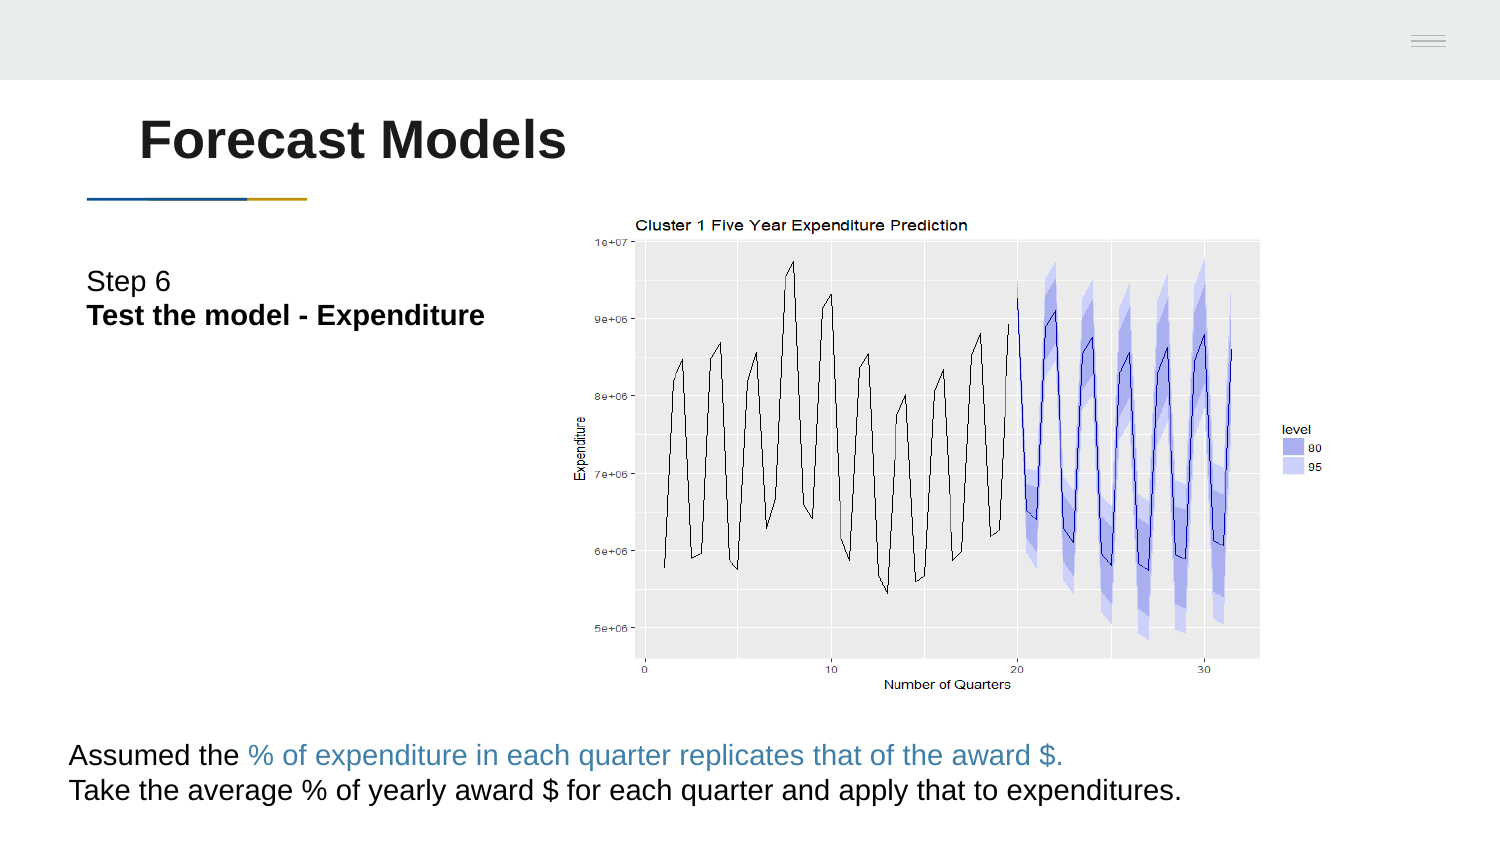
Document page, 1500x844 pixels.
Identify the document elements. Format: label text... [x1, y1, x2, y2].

text_box Step 6 Test the model - Expenditure [71, 254, 560, 340]
text_box Assumed the % of expenditure in each quarter replicates that of the award $. Take the average % of yearly award $ for each quarter and apply that to expenditures. [0, 729, 1208, 814]
picture [565, 212, 1336, 695]
text_box Forecast Models [124, 89, 1386, 178]
